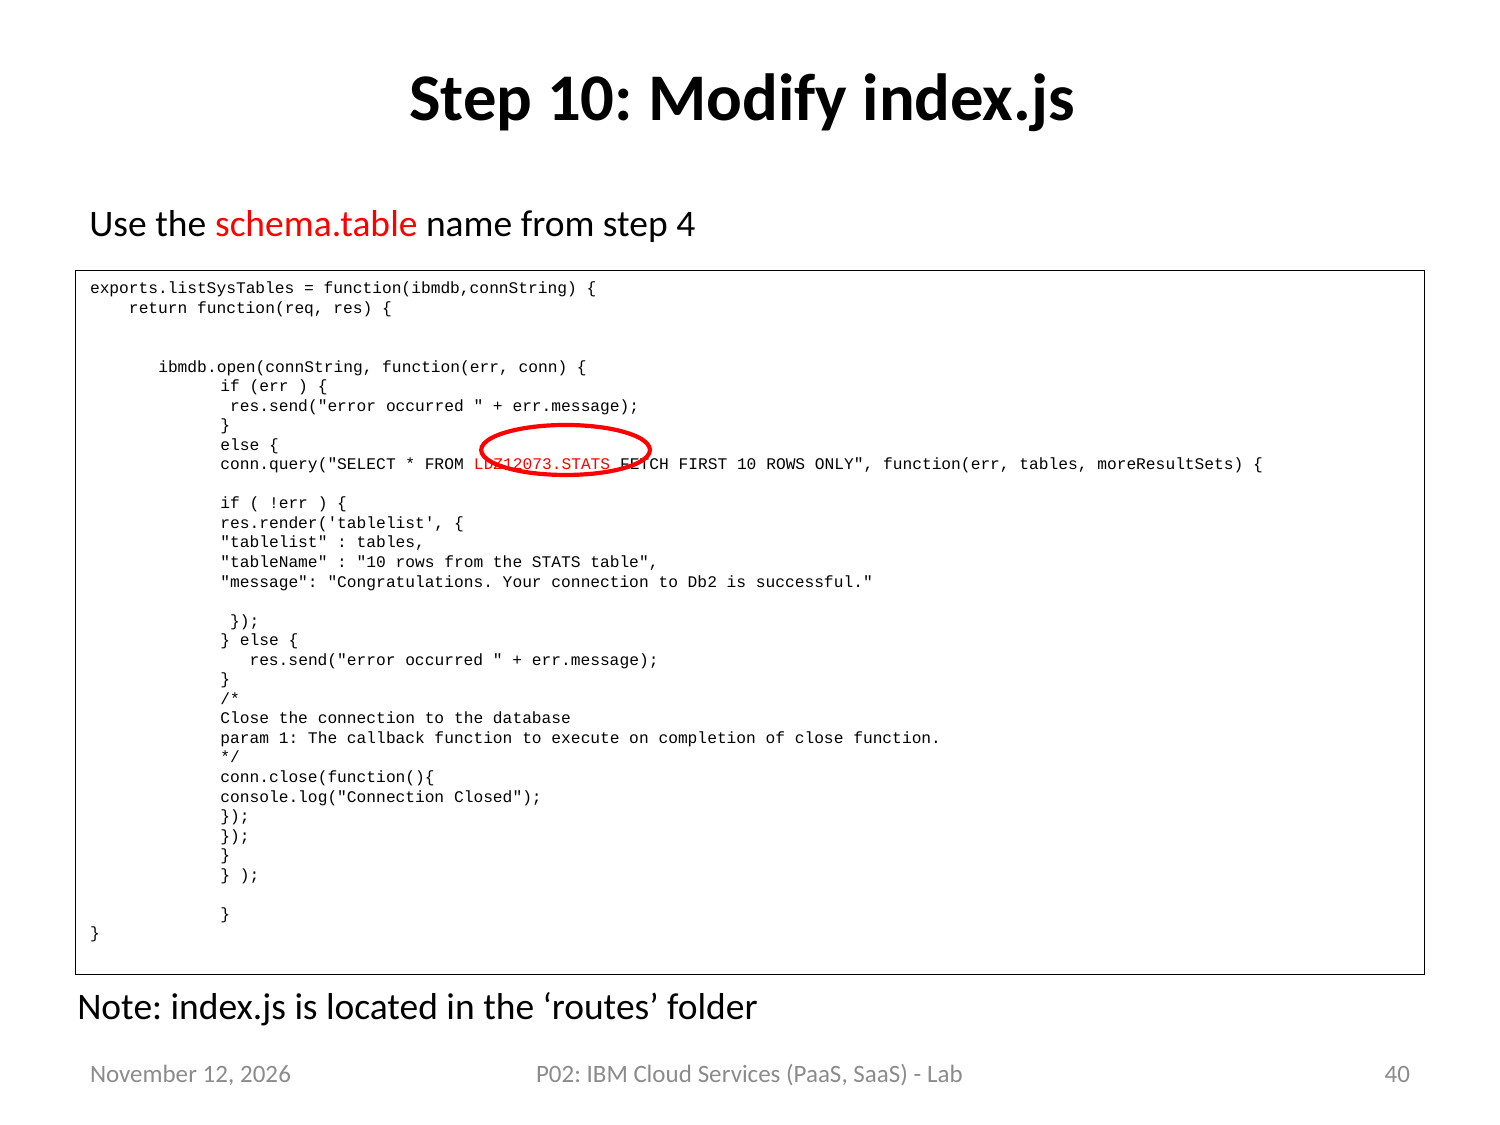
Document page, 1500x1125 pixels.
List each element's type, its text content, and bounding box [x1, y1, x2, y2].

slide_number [75, 1042, 425, 1103]
title Step 10: Modify index.js [75, 0, 1425, 188]
text_box Note: index.js is located in the ‘routes’ folder [62, 974, 1150, 1035]
text_box Use the schema.table name from step 4 [74, 191, 1163, 251]
slide_number 40 [1074, 1042, 1425, 1103]
list exports.listSysTables = function(ibmdb,connString) { return function(req, res) { ibmdb.open(connString, function(err, conn) { if (err ) { res.send("error occurred " + err.message); } else { conn.query("SELECT * FROM LDZ12073.STATS FETCH FIRST 10 ROWS ONLY", function(err, tables, moreResultSets) { if ( !err ) { res.render('tablelist', { "tablelist" : tables, "tableName" : "10 rows from the STATS table", "message": "Congratulations. Your connection to Db2 is successful." }); } else { res.send("error occurred " + err.message); } /* Close the connection to the database param 1: The callback function to execute on completion of close function. */ conn.close(function(){ console.log("Connection Closed"); }); }); } } ); } } [75, 270, 1425, 975]
text_box [479, 422, 653, 478]
footer P02: IBM Cloud Services (PaaS, SaaS) - Lab [512, 1042, 988, 1103]
